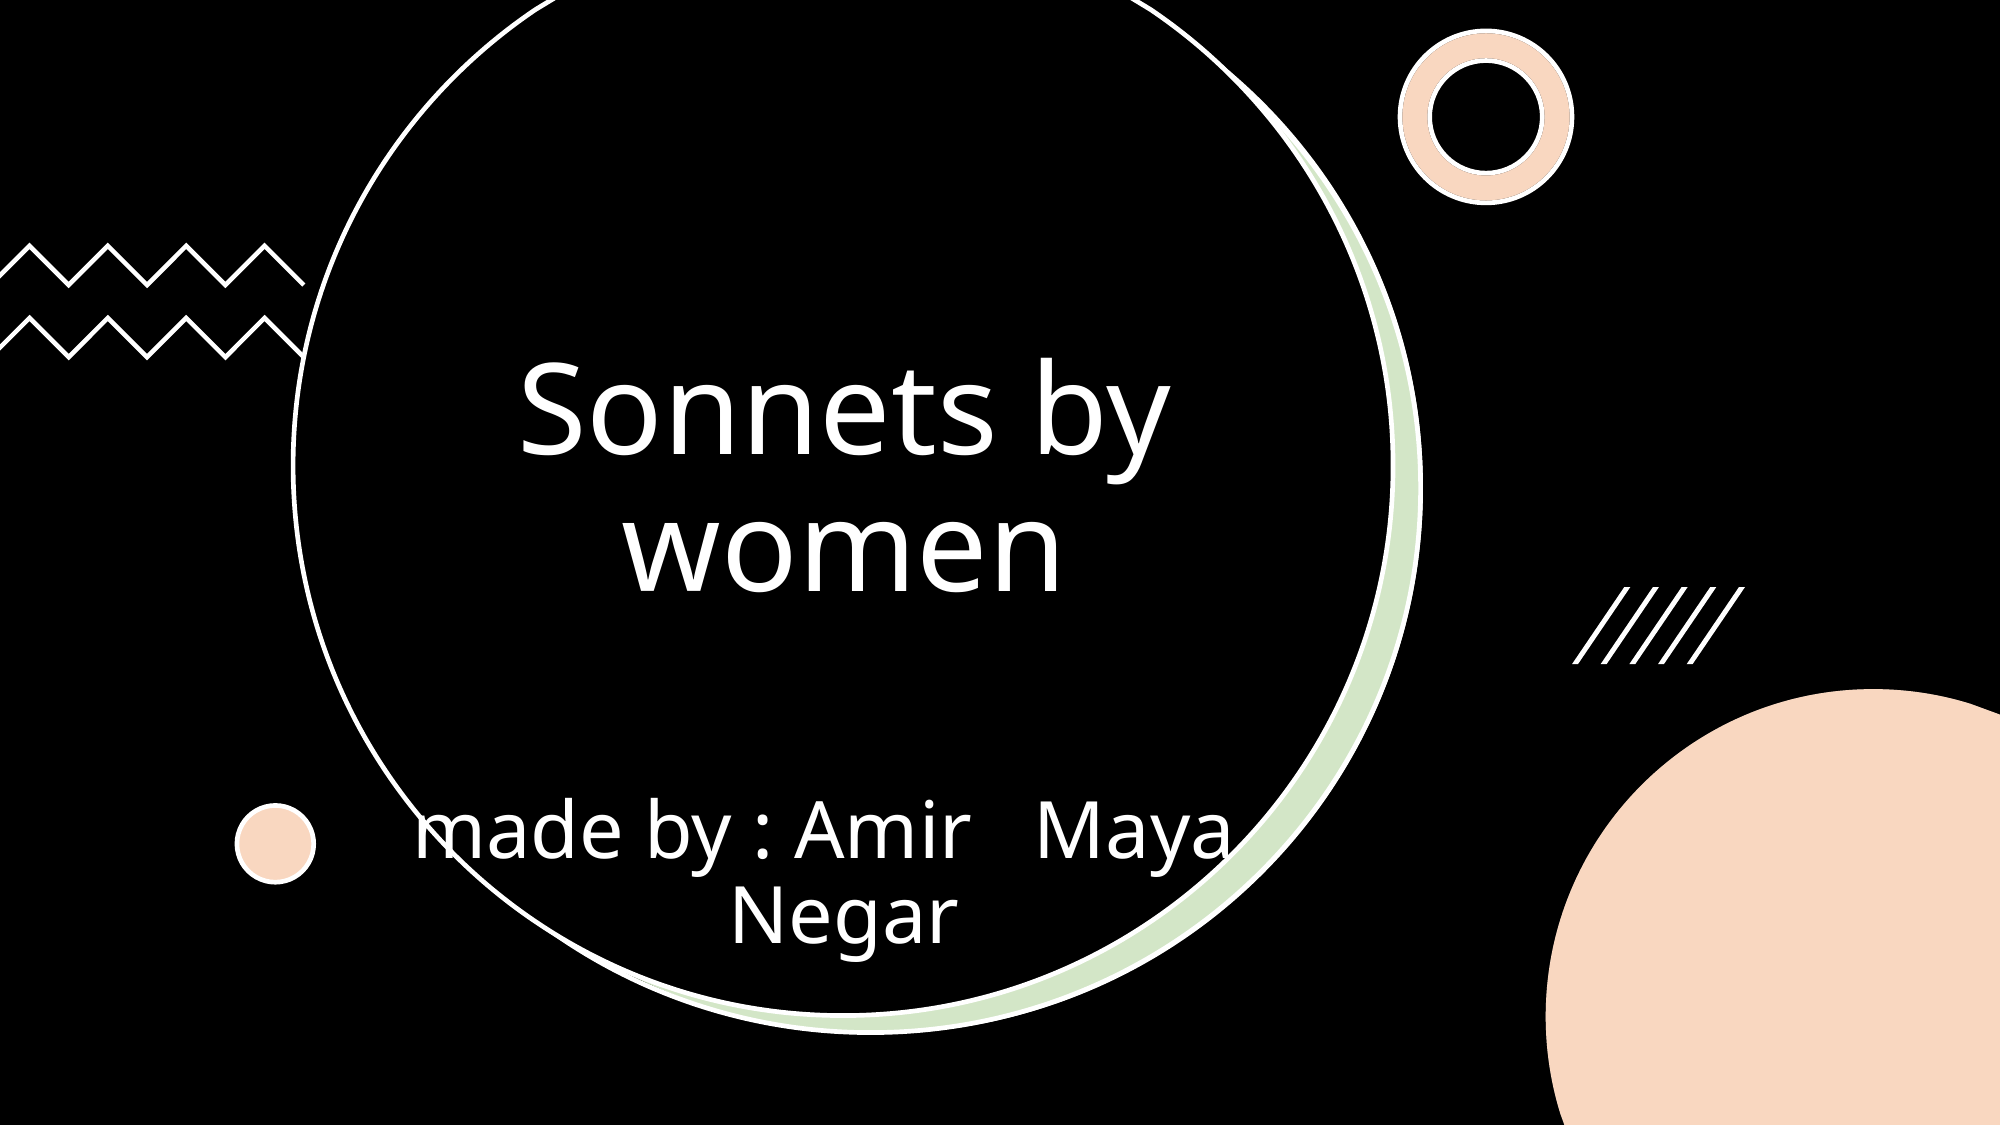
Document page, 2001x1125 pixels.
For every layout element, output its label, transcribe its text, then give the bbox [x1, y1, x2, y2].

text_box [1398, 29, 1574, 204]
text_box [235, 804, 315, 884]
text_box [610, 969, 1131, 1034]
text_box [292, 0, 1395, 747]
text_box [0, 0, 2000, 1125]
text_box [849, 969, 1138, 1035]
text_box [1210, 53, 1424, 810]
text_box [0, 242, 306, 361]
text_box [618, 969, 1068, 1017]
text_box [1544, 688, 2000, 1125]
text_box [1572, 586, 1745, 665]
title Sonnets by women made by : Amir Maya Negar [369, 337, 1319, 969]
text_box [1245, 87, 1422, 806]
